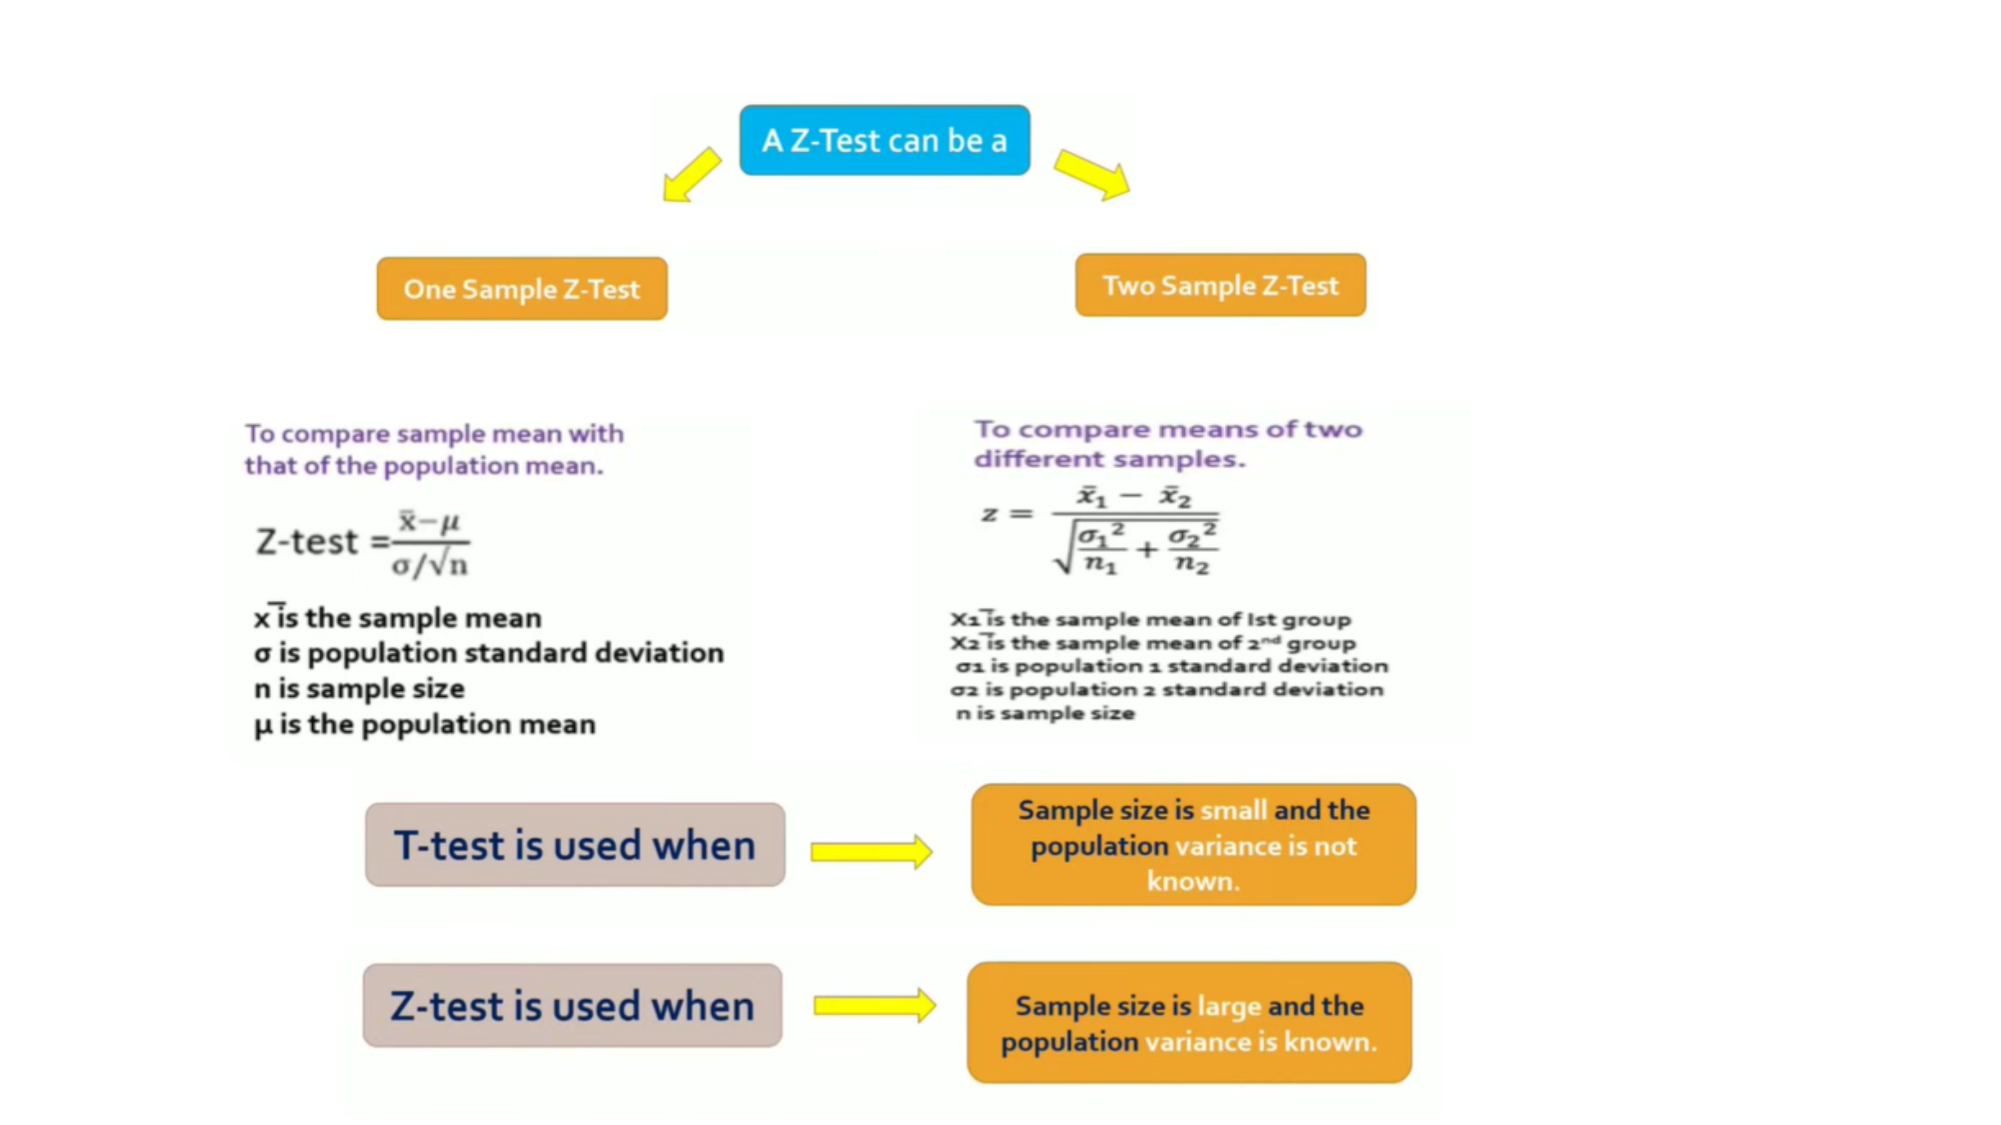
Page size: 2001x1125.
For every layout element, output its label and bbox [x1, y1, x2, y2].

picture [230, 422, 1450, 926]
picture [650, 93, 1137, 206]
picture [372, 246, 1378, 332]
picture [915, 407, 1473, 742]
picture [344, 946, 1443, 1117]
